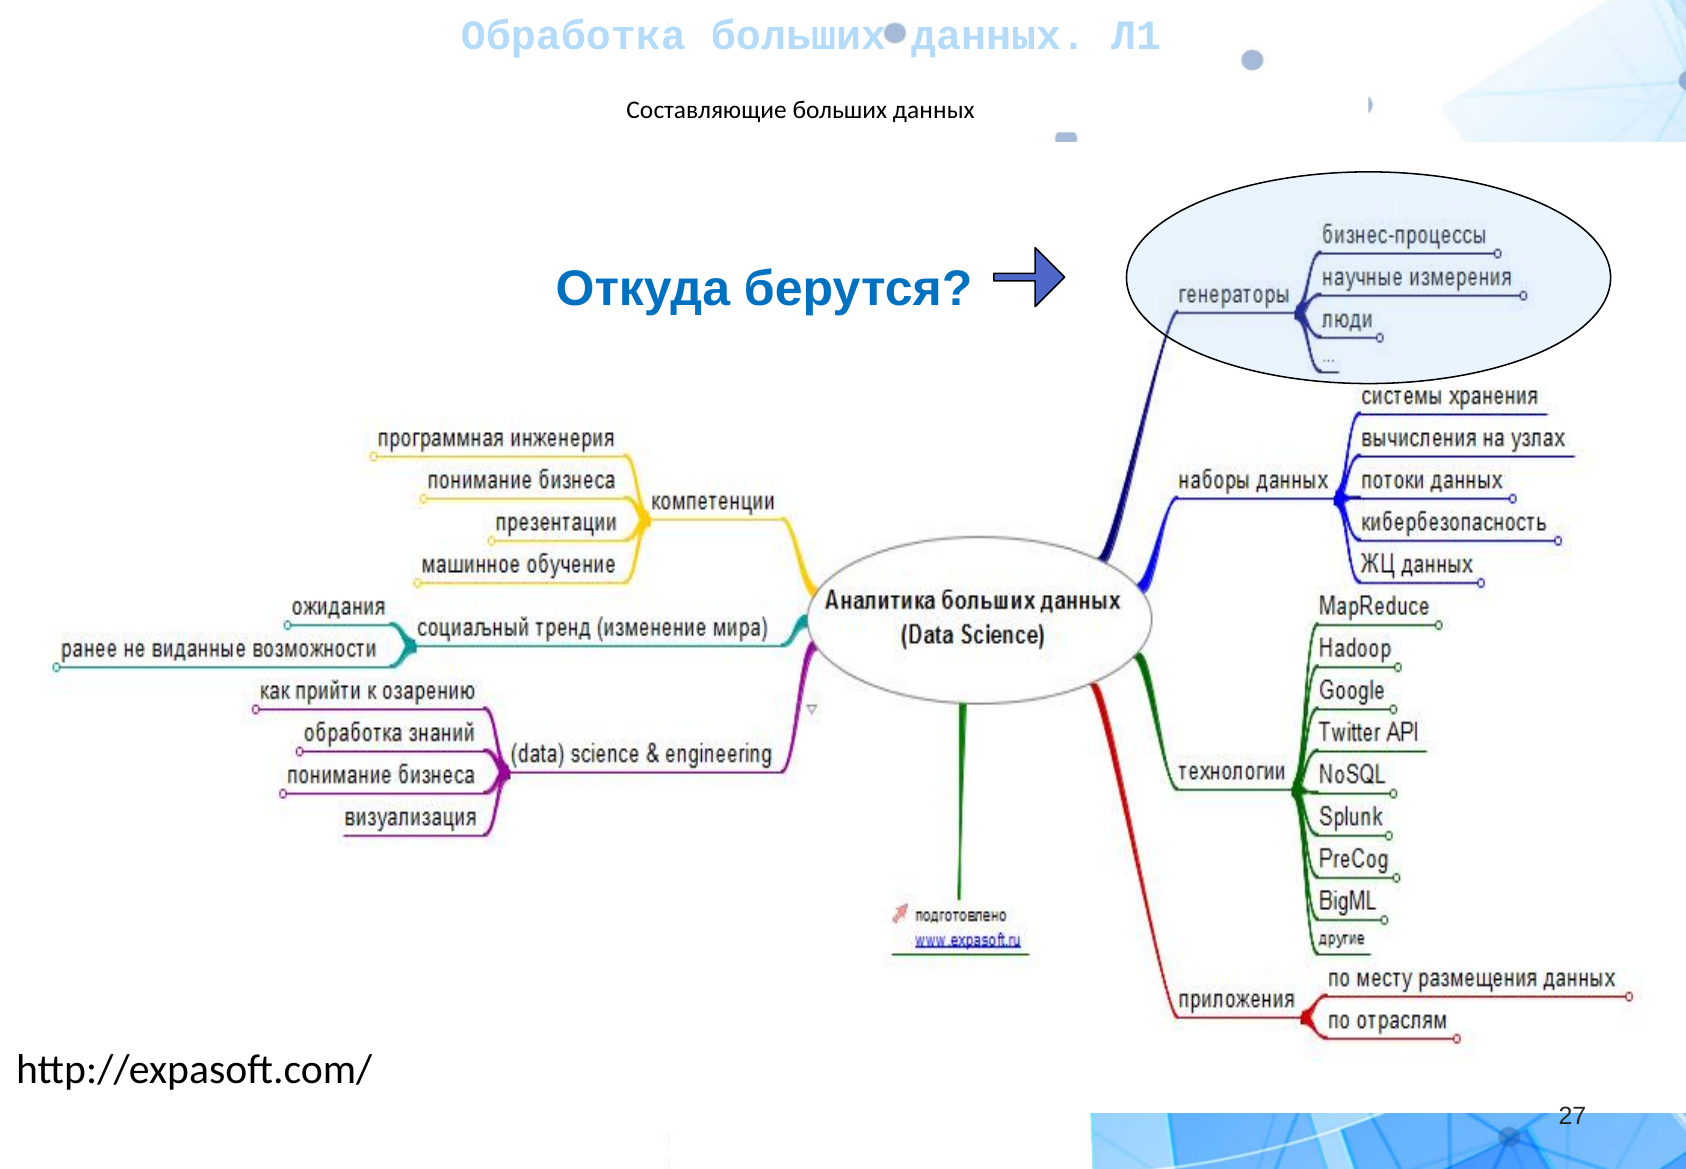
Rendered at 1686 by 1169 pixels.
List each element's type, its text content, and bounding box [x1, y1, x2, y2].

title Составляющие больших данных [233, 84, 1369, 133]
text_box ‹#› [1208, 1121, 1602, 1146]
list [0, 141, 1686, 1113]
picture [0, 1113, 1686, 1169]
picture [0, 0, 1686, 141]
text_box Обработка больших данных. Л1 [444, 0, 1282, 67]
